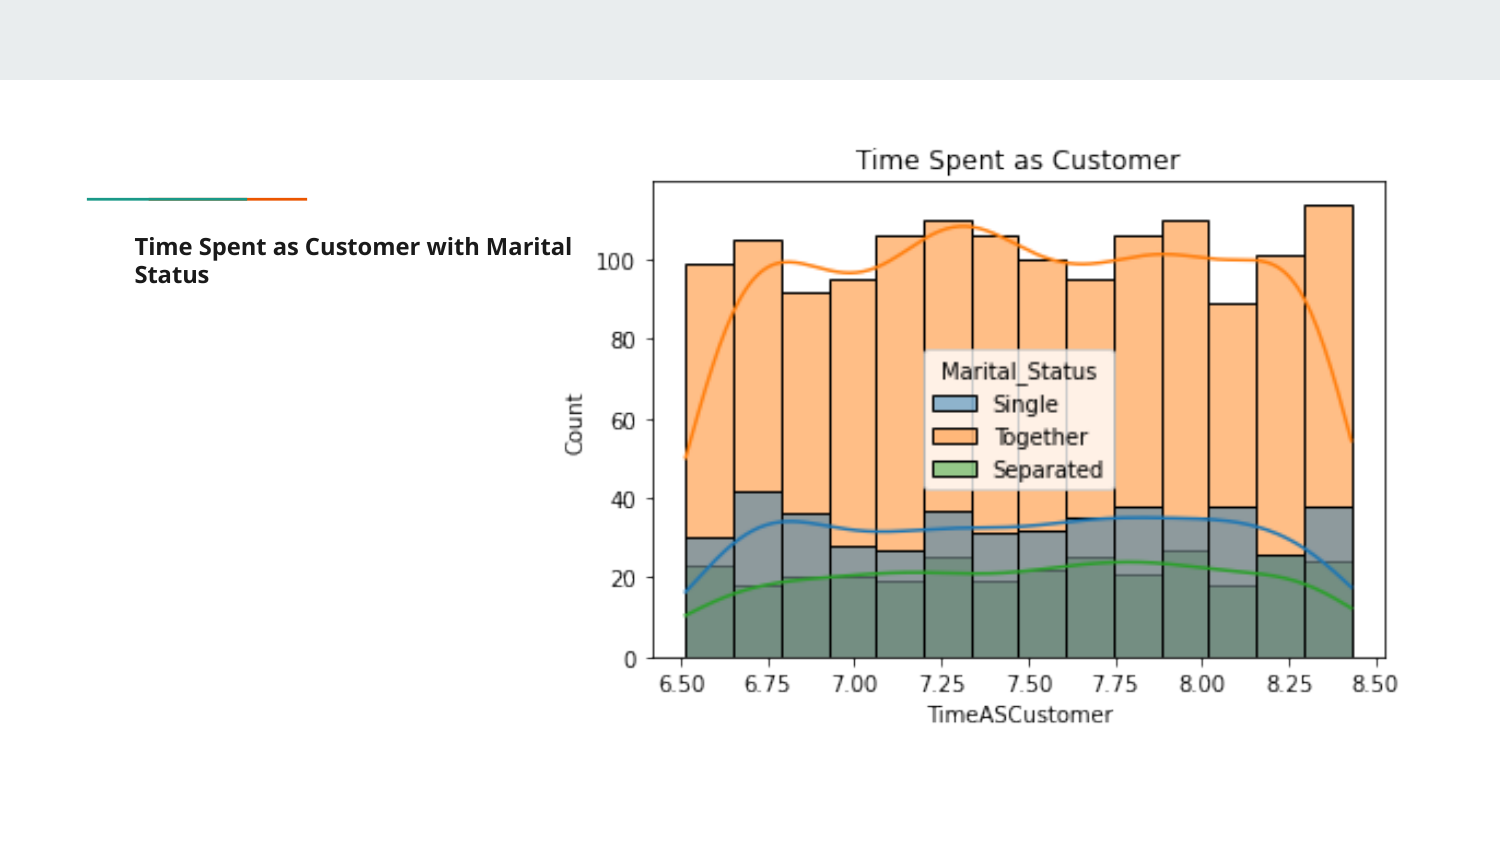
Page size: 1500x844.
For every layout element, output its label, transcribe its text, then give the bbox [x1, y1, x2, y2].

picture [550, 133, 1416, 742]
title Time Spent as Customer with Marital Status [119, 216, 545, 305]
